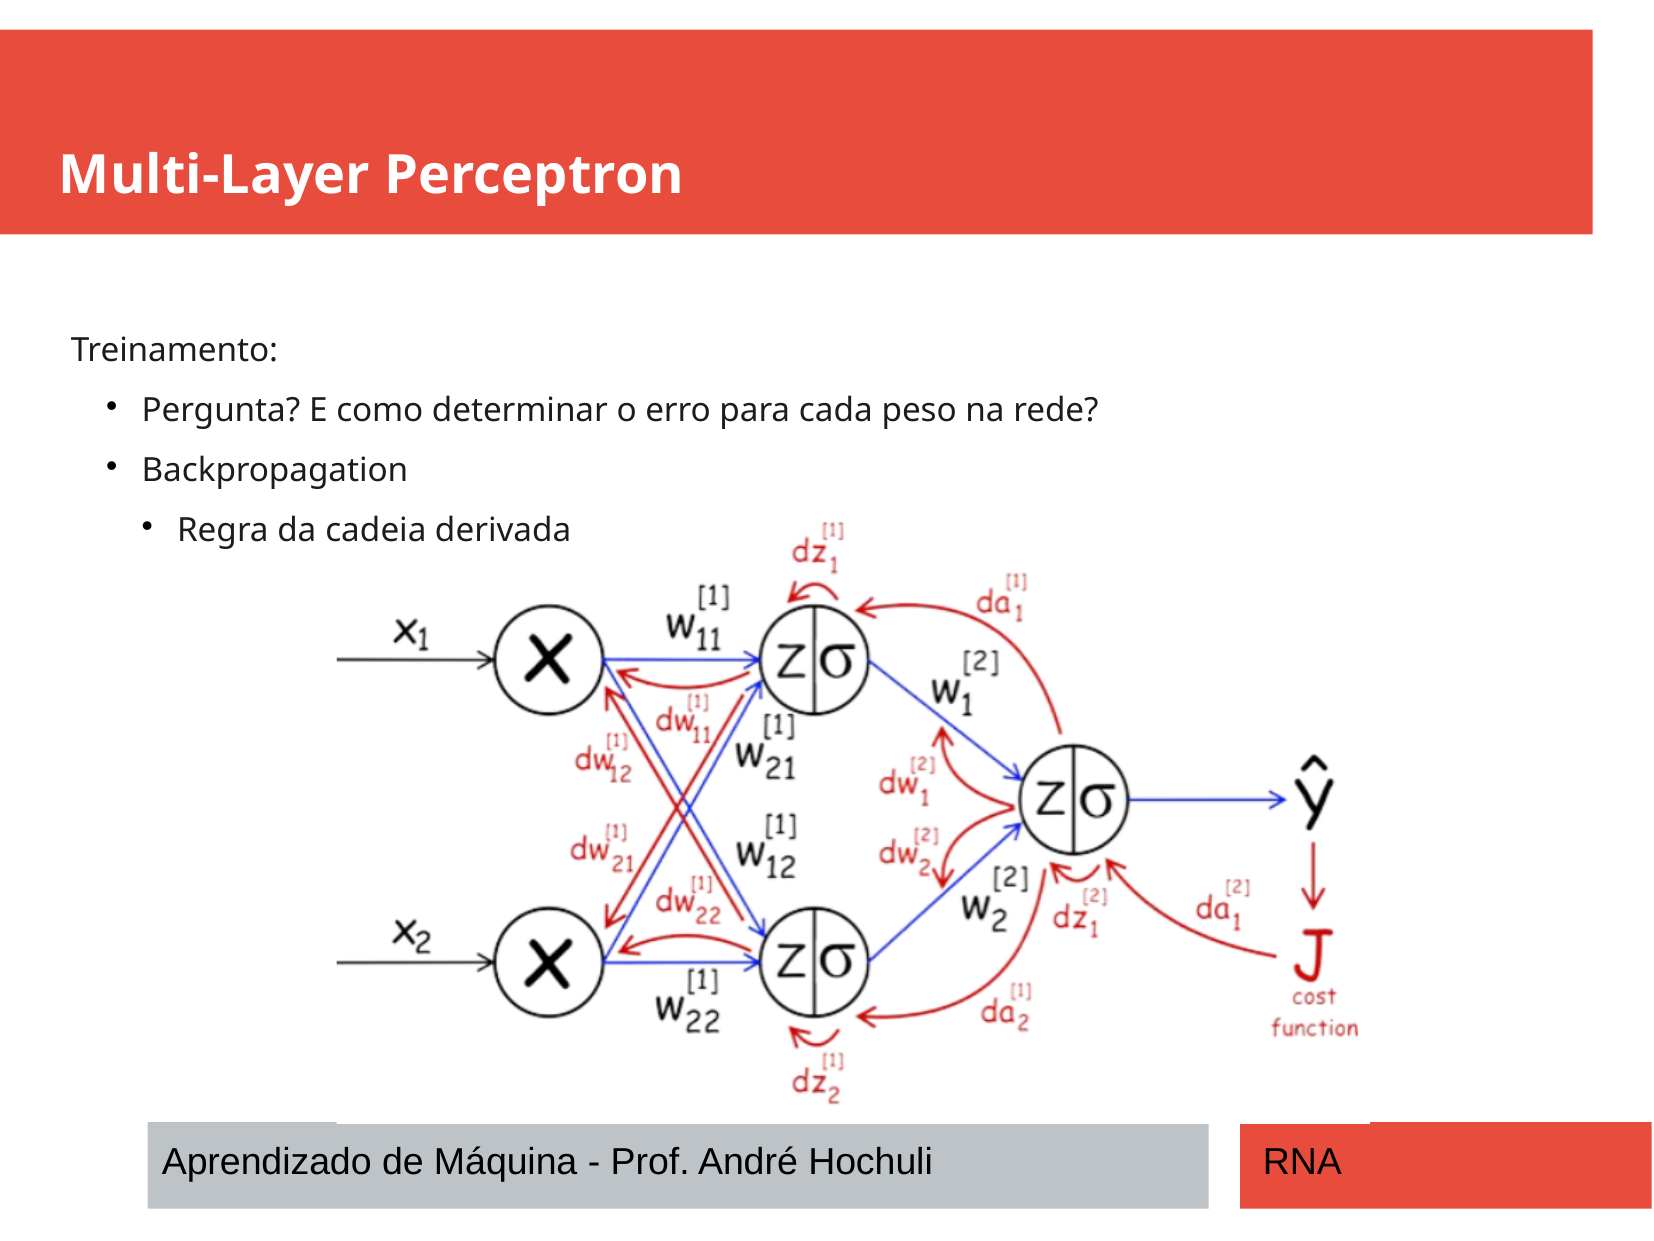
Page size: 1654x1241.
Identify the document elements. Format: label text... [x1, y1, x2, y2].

text_box Treinamento: Pergunta? E como determinar o erro para cada peso na rede? Backpropagation Regra da cadeia derivada [56, 250, 1594, 1130]
text_box Aprendizado de Máquina - Prof. André Hochuli [147, 1130, 1203, 1188]
text_box RNA [1248, 1129, 1622, 1188]
picture [336, 513, 1371, 1124]
text_box Multi-Layer Perceptron [59, 59, 1593, 205]
